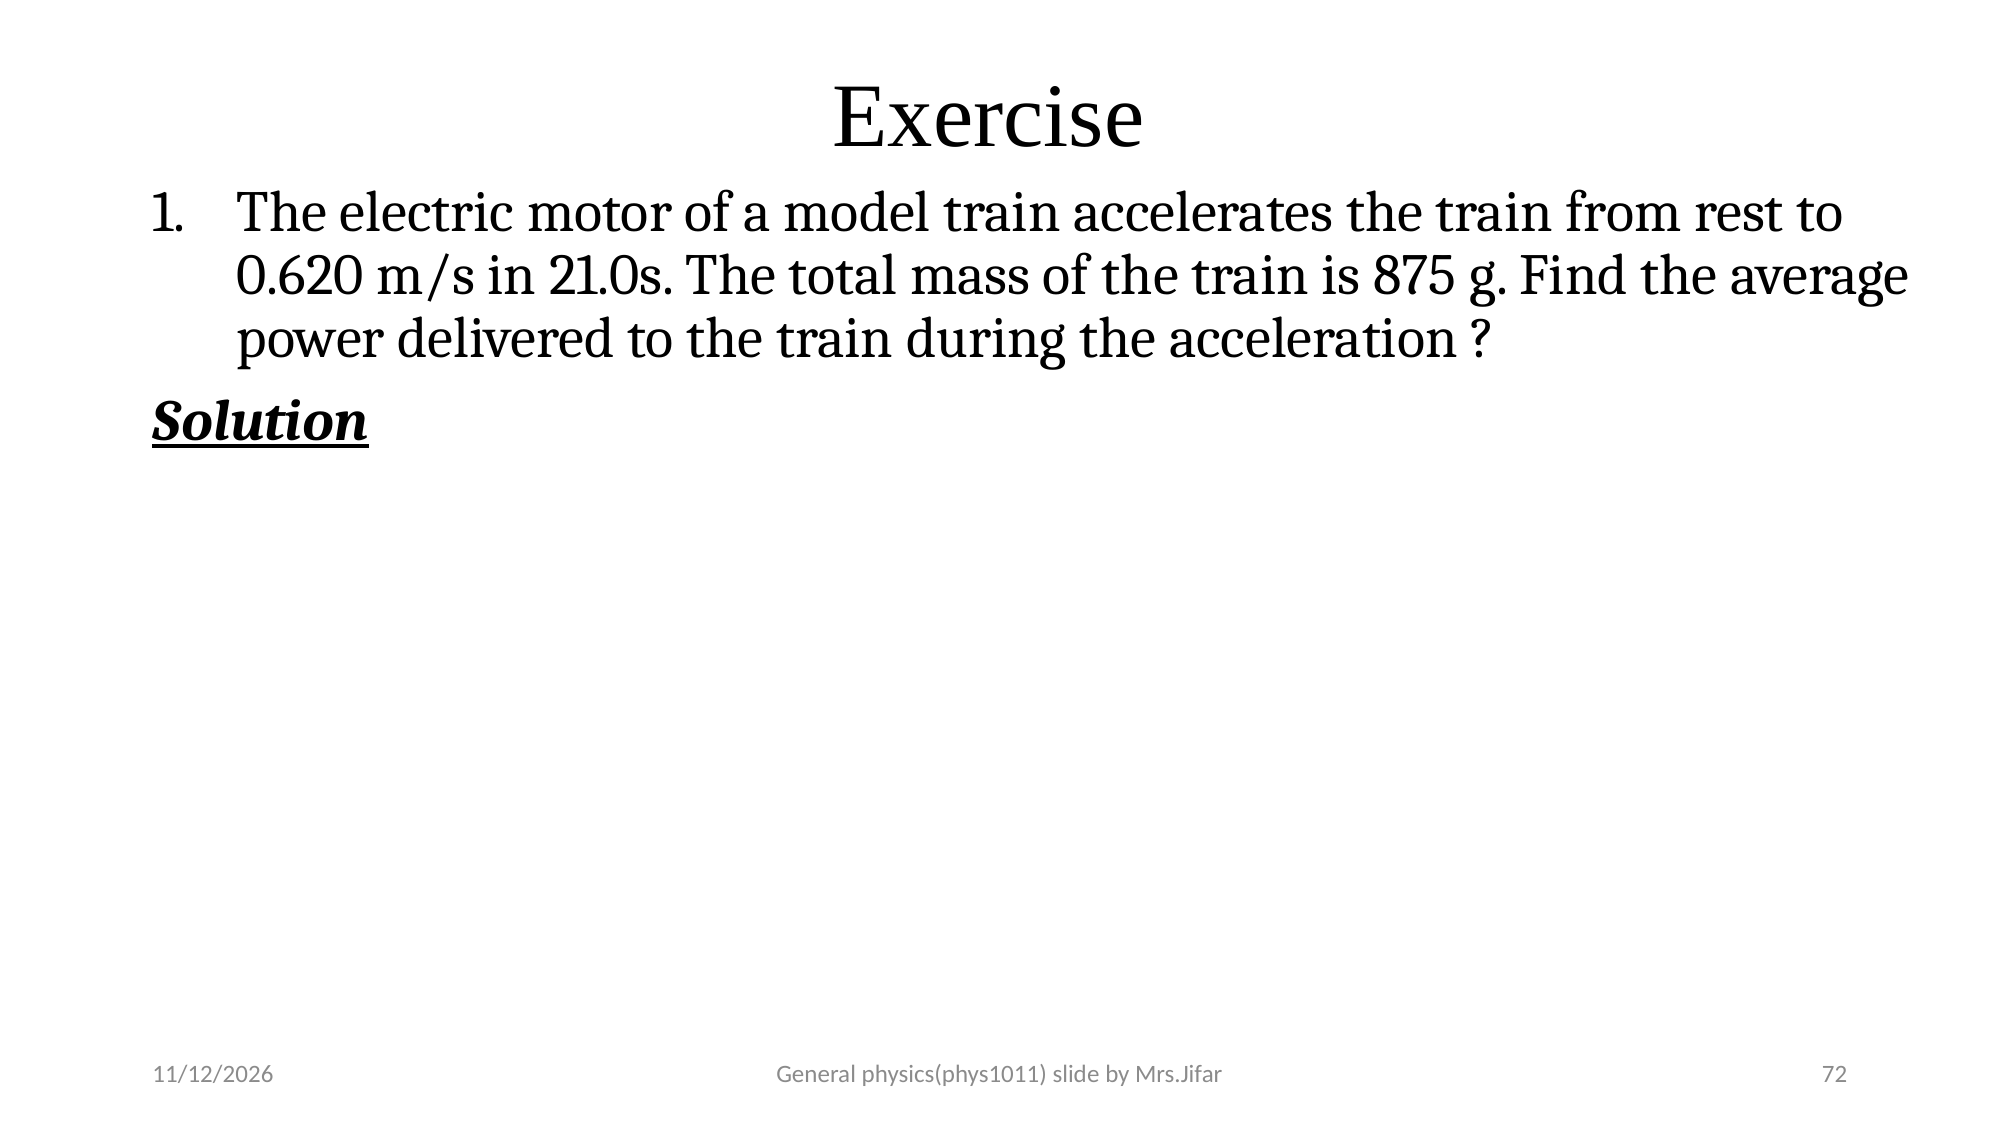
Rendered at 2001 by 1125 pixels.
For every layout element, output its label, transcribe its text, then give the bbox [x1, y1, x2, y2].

slide_number 13-Jan-20 [137, 1042, 588, 1103]
title Exercise [137, 59, 1863, 174]
slide_number 72 [1412, 1042, 1863, 1103]
footer General physics(phys1011) slide by Mrs.Jifar [662, 1042, 1338, 1103]
